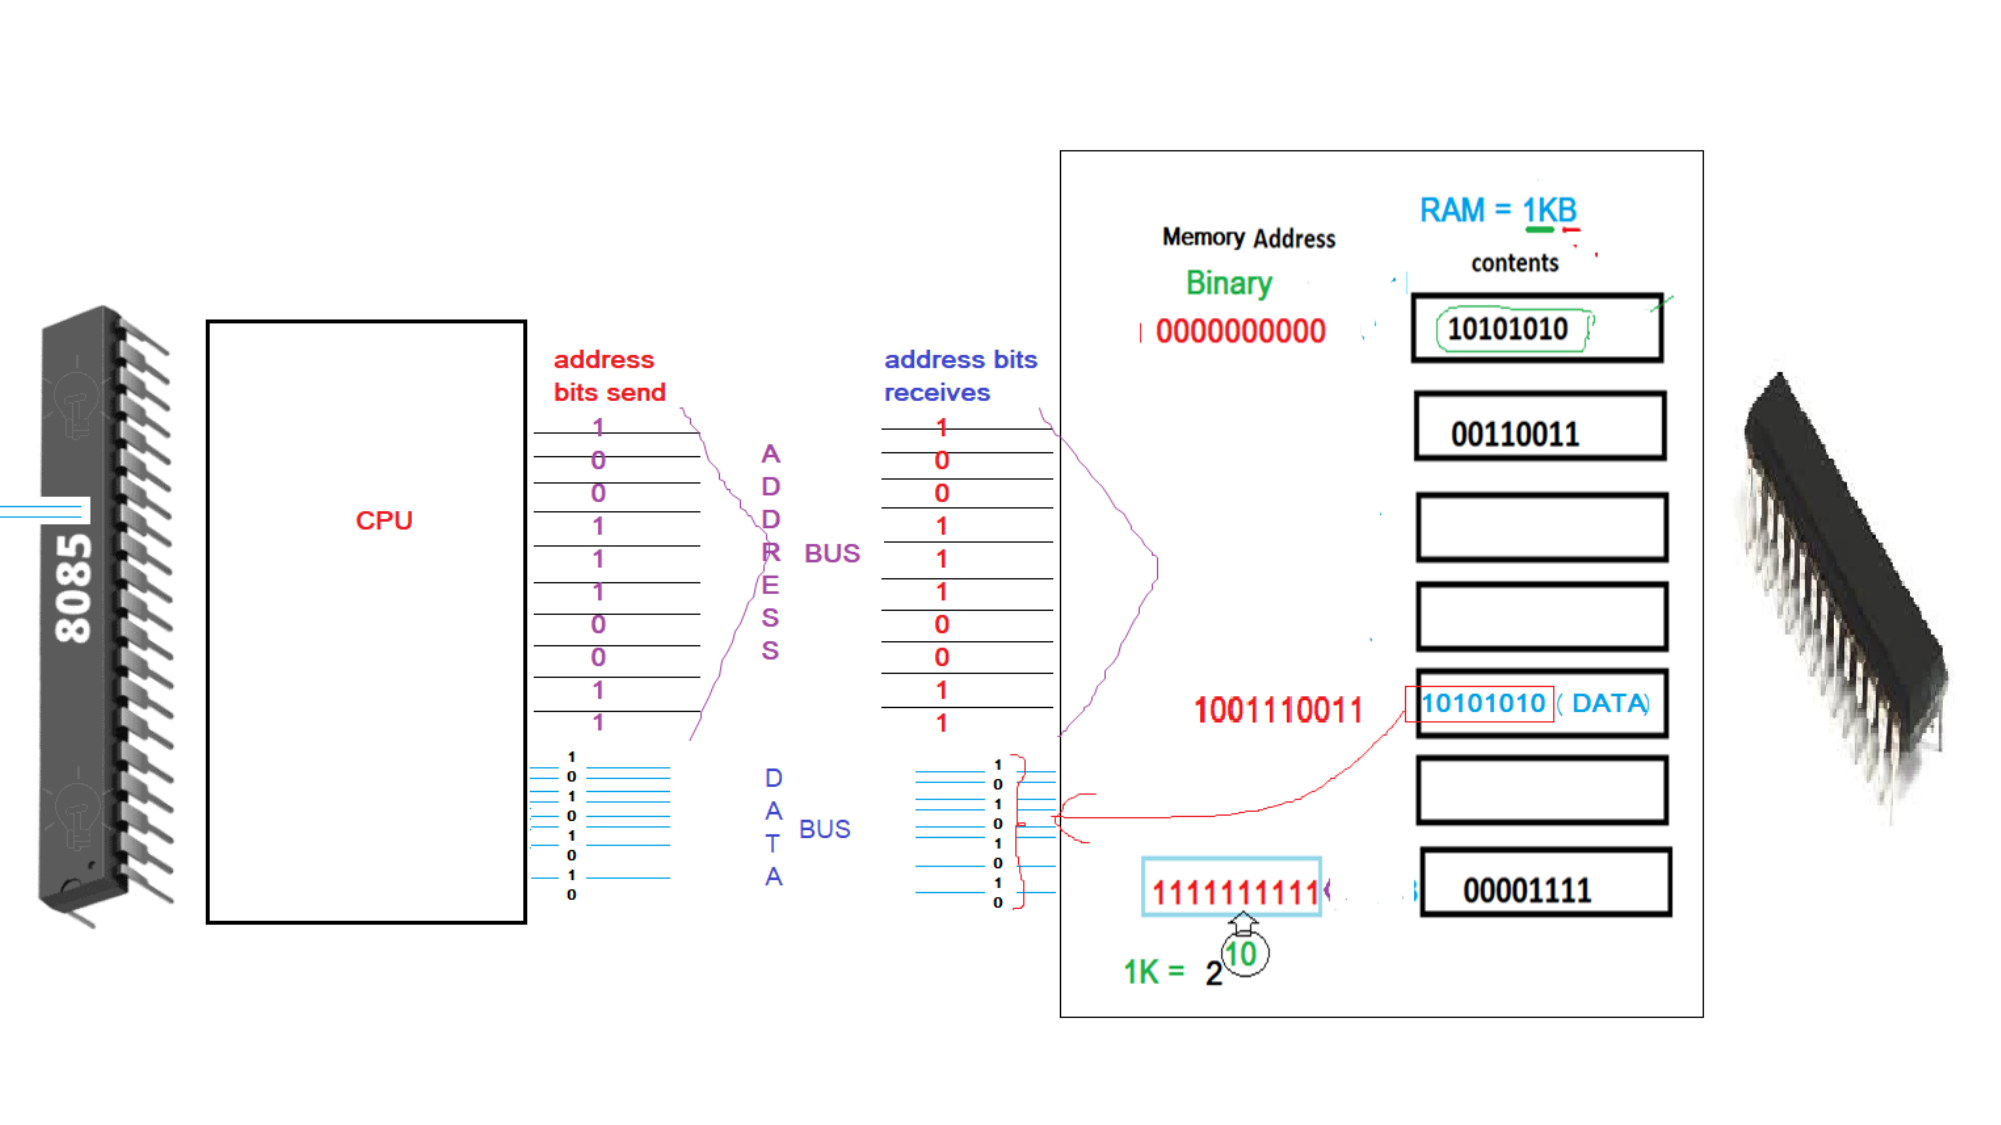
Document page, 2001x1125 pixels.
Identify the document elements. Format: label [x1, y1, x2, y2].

picture [0, 103, 1977, 1047]
